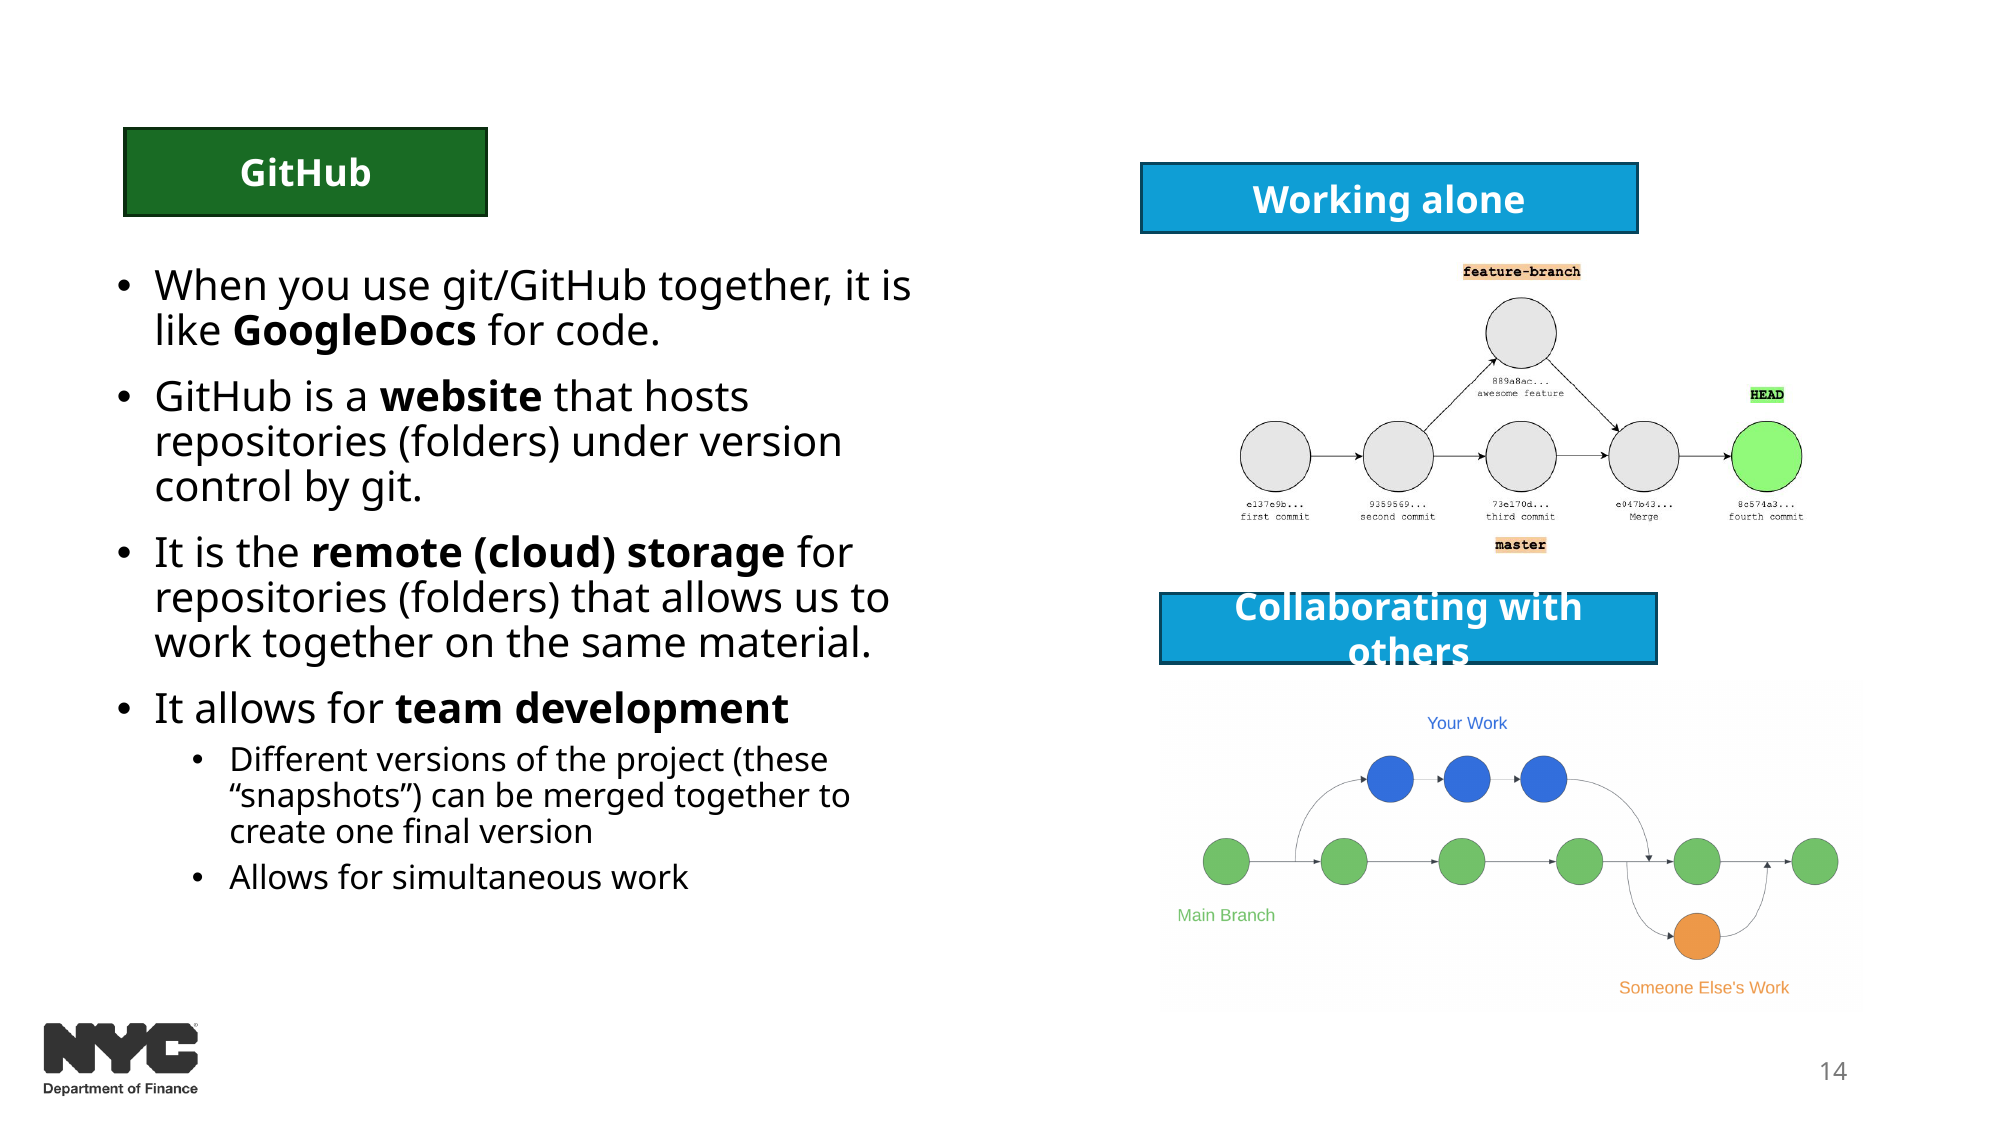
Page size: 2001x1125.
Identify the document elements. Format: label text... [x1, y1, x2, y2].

picture [1160, 679, 1863, 1013]
picture [1216, 249, 1838, 563]
text_box [1434, 563, 1685, 679]
slide_number 14 [1412, 1042, 1863, 1103]
text_box Working alone [1140, 162, 1639, 234]
text_box Collaborating with others [1159, 592, 1658, 665]
picture [28, 1000, 222, 1114]
text_box GitHub [123, 127, 488, 217]
text_box When you use git/GitHub together, it is like GoogleDocs for code. GitHub is a website that hosts repositories (folders) under version control by git. It is the remote (cloud) storage for repositories (folders) that allows us to work together on the same material. It allows for team development Different versions of the project (these “snapshots”) can be merged together to create one final version Allows for simultaneous work [102, 257, 935, 1038]
